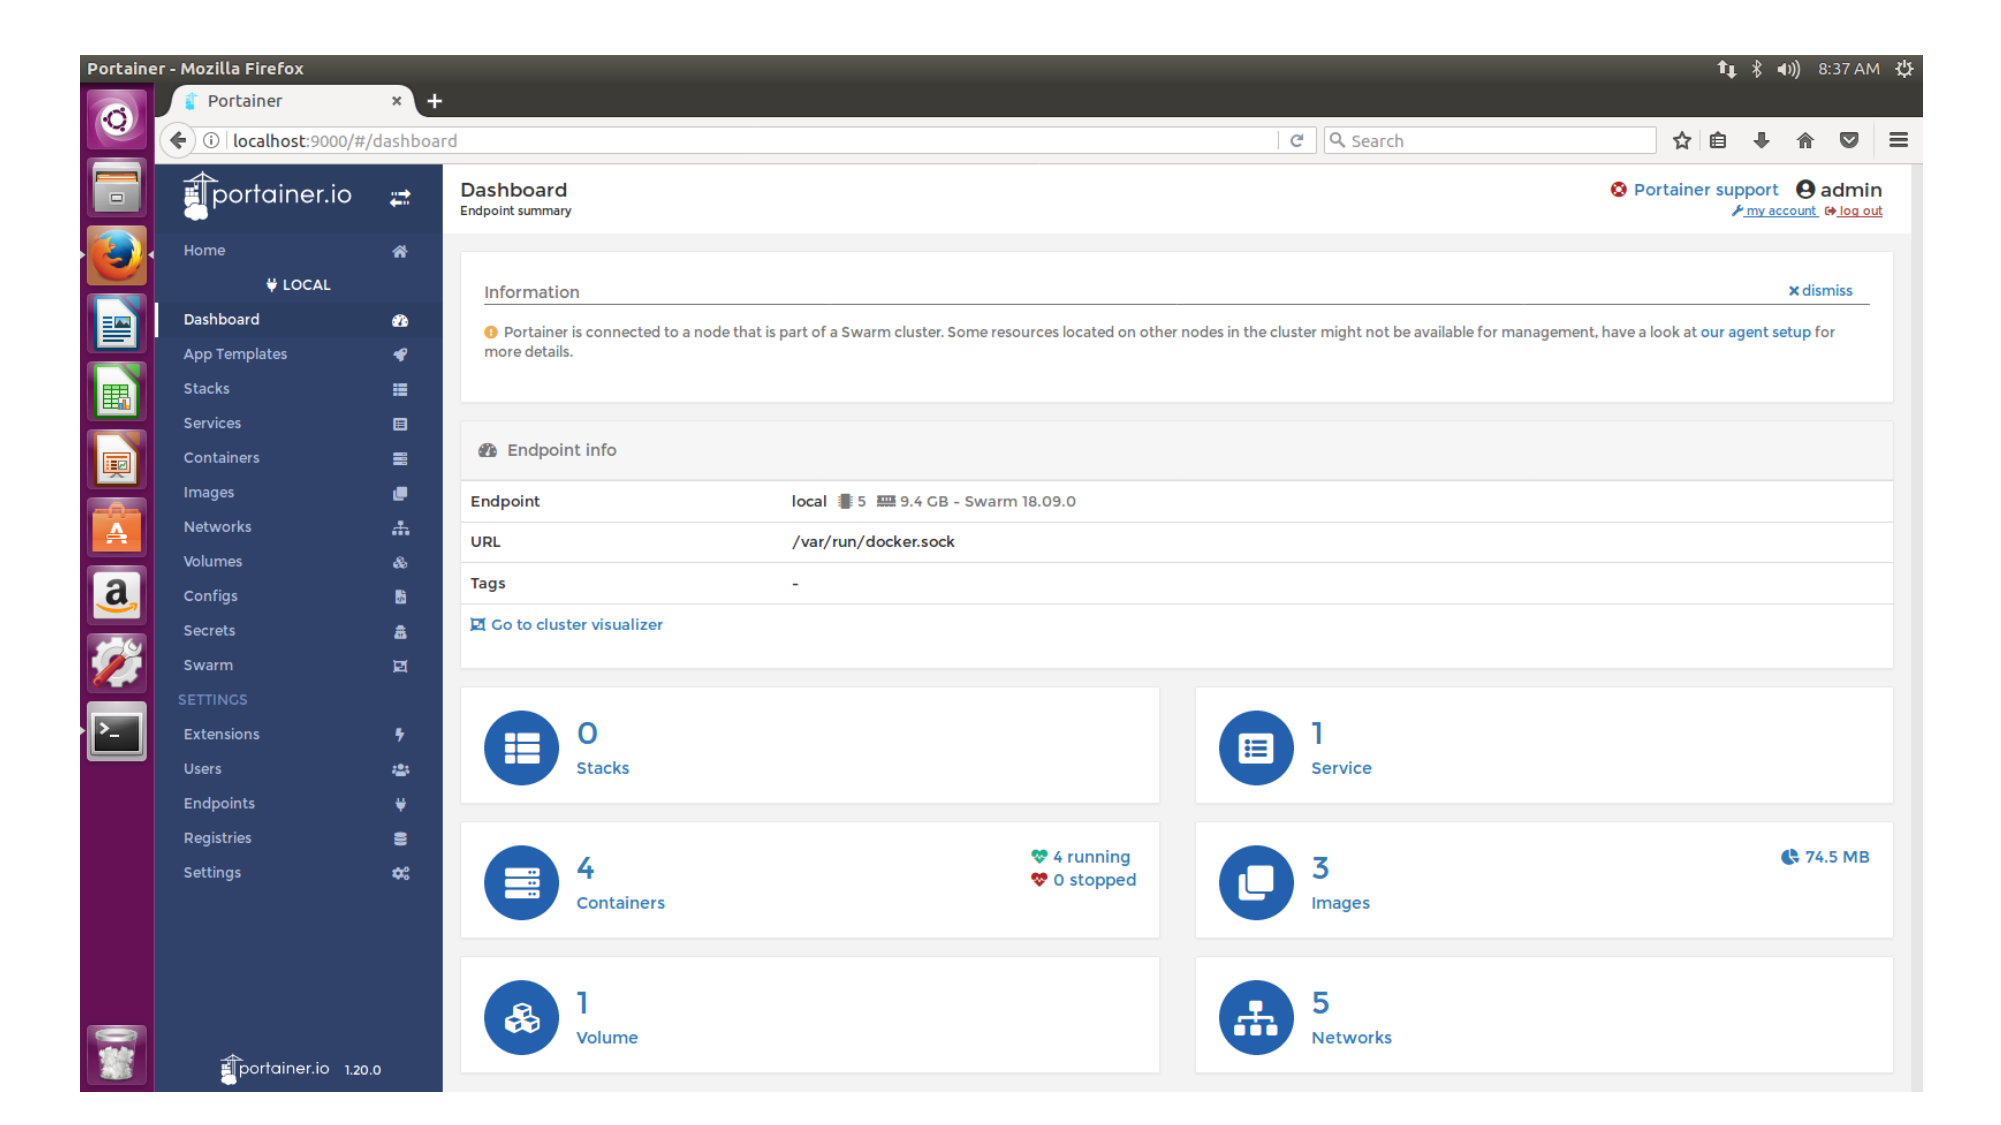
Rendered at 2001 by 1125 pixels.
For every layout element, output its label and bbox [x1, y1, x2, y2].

list [80, 55, 1923, 1092]
